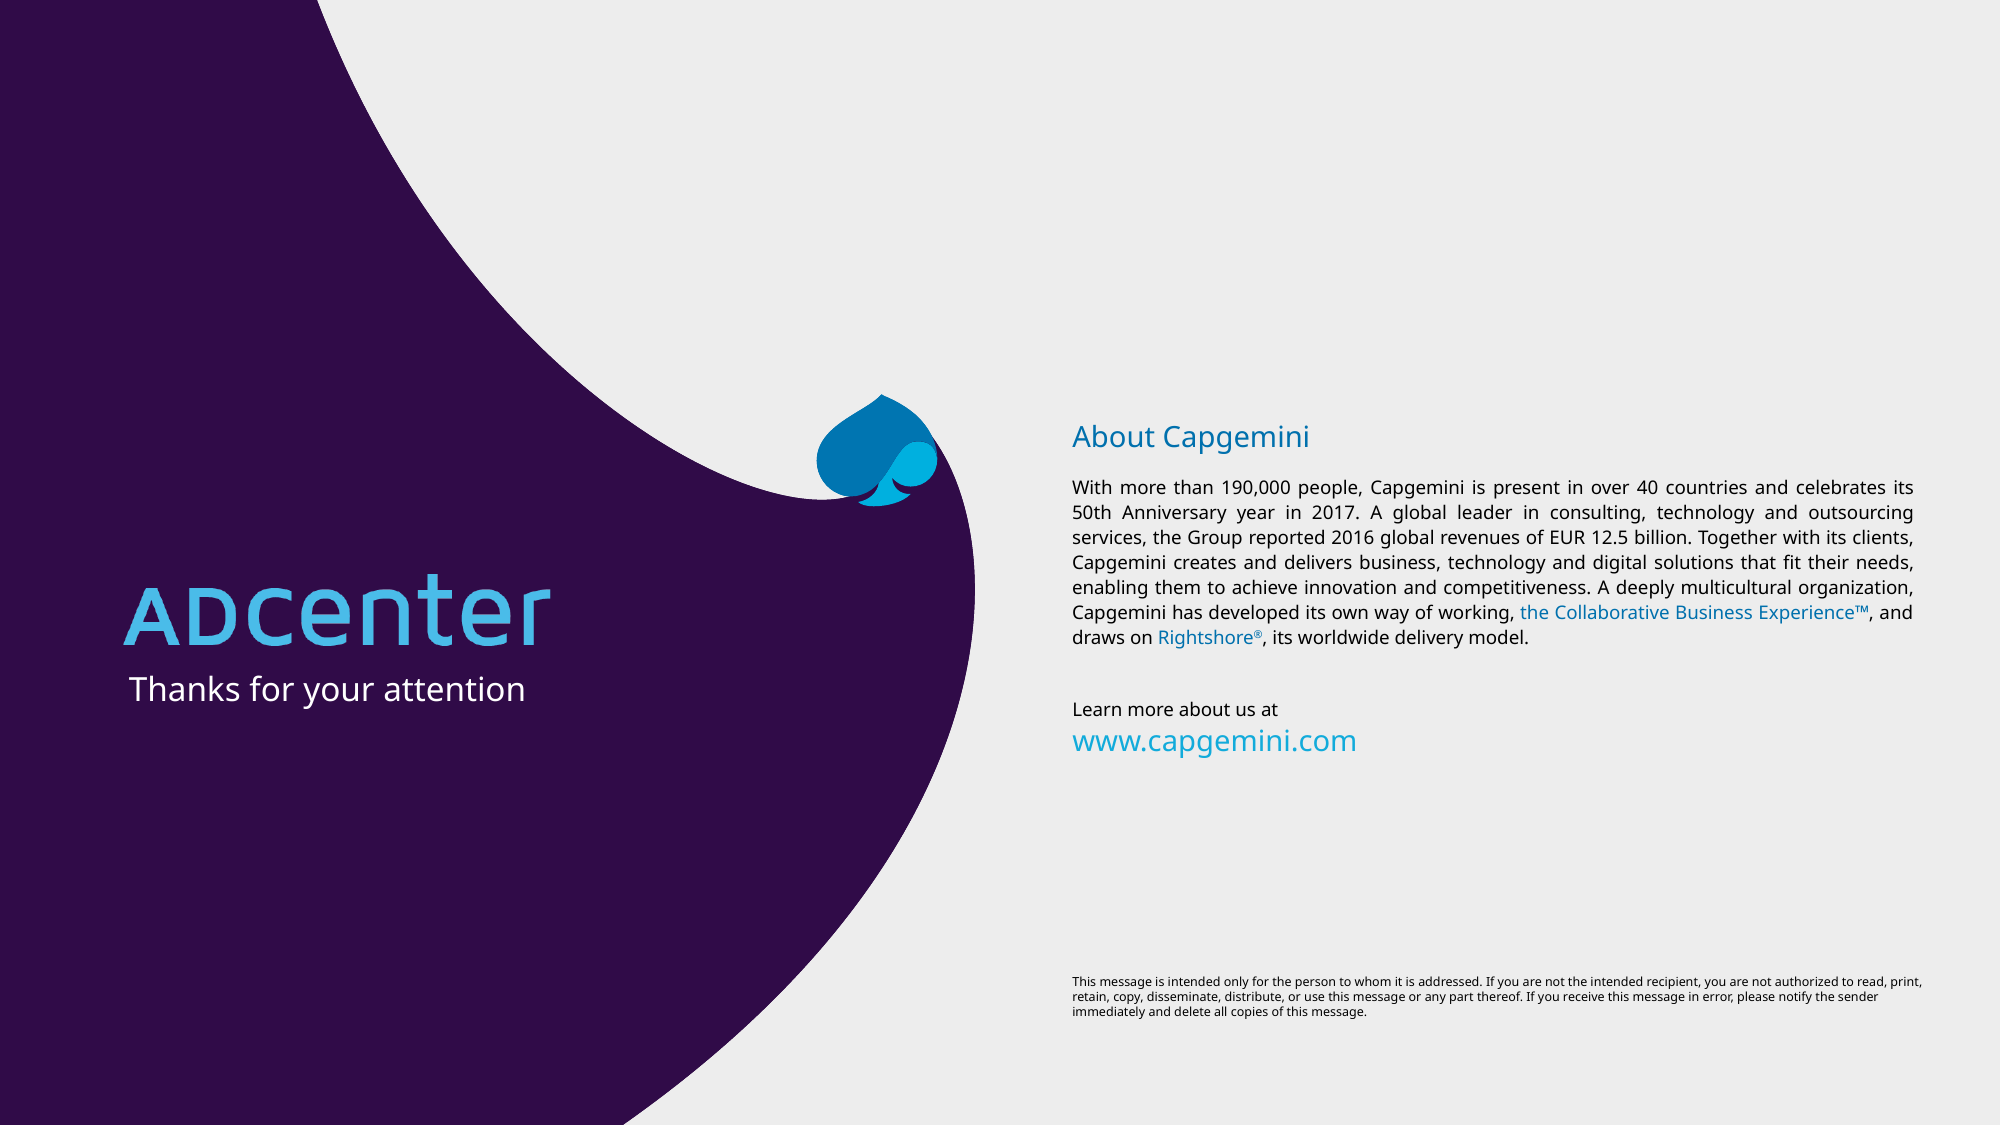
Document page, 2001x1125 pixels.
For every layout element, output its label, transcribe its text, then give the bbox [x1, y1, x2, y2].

text_box Thanks for your attention [114, 660, 615, 716]
text_box [0, 0, 975, 1125]
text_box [816, 394, 938, 507]
picture [121, 551, 552, 670]
